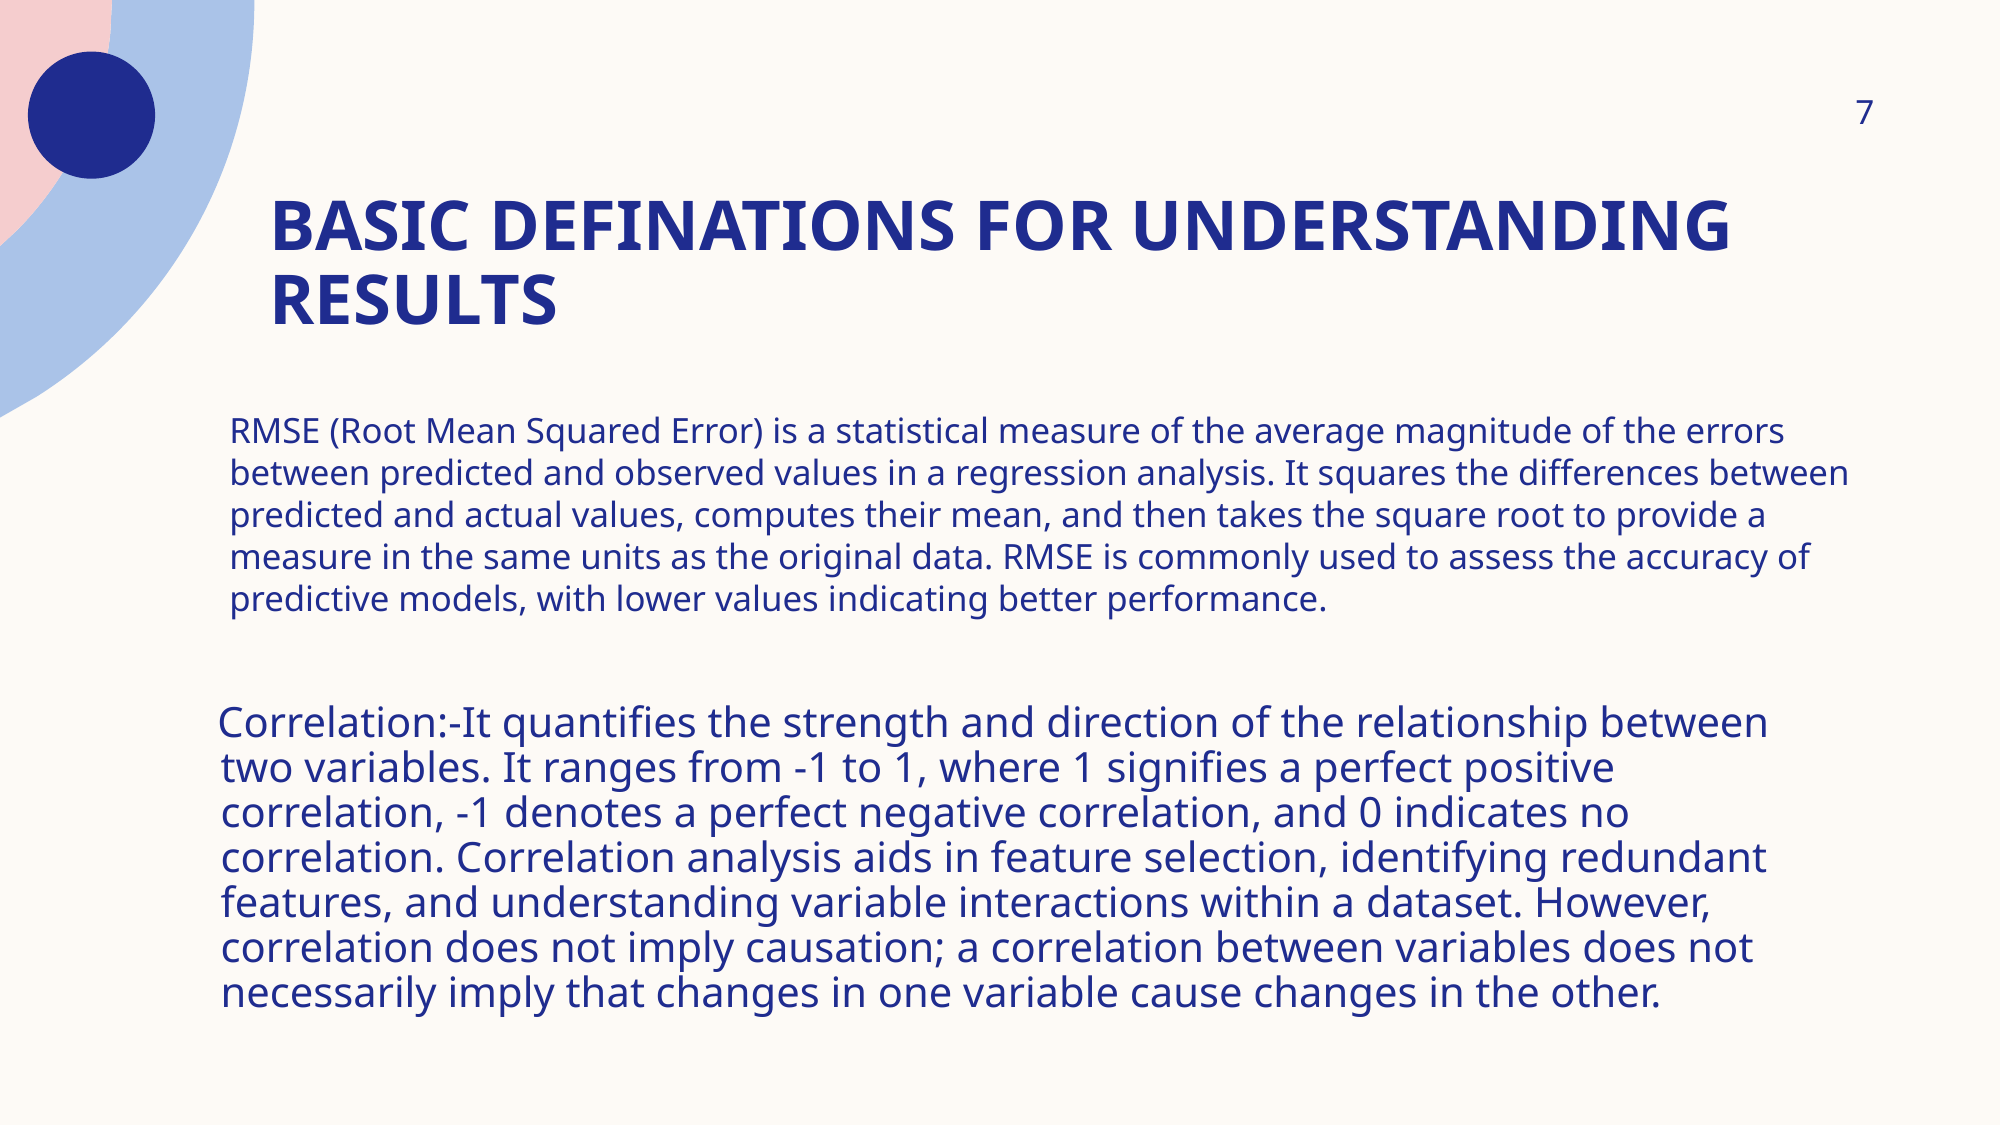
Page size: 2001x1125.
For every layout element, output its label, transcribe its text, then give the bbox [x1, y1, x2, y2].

slide_number 7 [1699, 75, 1875, 153]
list Correlation:-It quantifies the strength and direction of the relationship between two variables. It ranges from -1 to 1, where 1 signifies a perfect positive correlation, -1 denotes a perfect negative correlation, and 0 indicates no correlation. Correlation analysis aids in feature selection, identifying redundant features, and understanding variable interactions within a dataset. However, correlation does not imply causation; a correlation between variables does not necessarily imply that changes in one variable cause changes in the other. [148, 702, 1848, 1096]
title Basic definations for understanding results [254, 178, 1875, 340]
list RMSE (Root Mean Squared Error) is a statistical measure of the average magnitude of the errors between predicted and observed values in a regression analysis. It squares the differences between predicted and actual values, computes their mean, and then takes the square root to provide a measure in the same units as the original data. RMSE is commonly used to assess the accuracy of predictive models, with lower values indicating better performance. [214, 360, 1875, 665]
